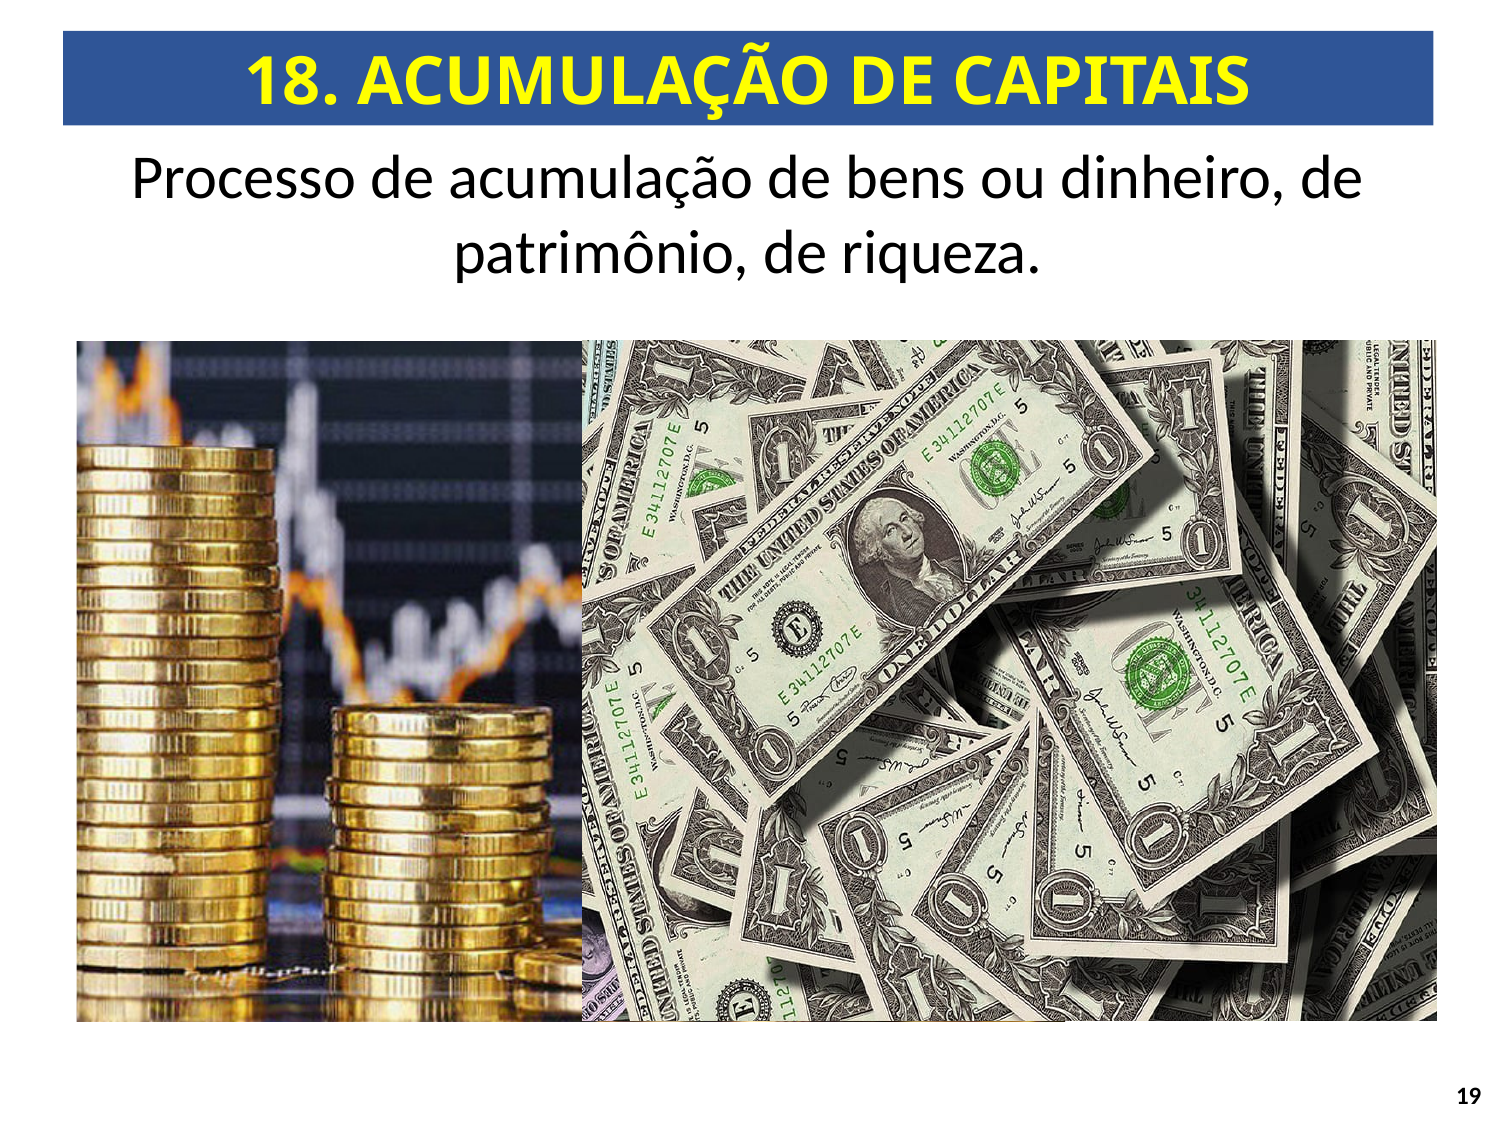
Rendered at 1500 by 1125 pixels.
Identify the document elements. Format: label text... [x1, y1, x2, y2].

slide_number 19 [1370, 1065, 1497, 1125]
picture [76, 340, 1437, 1022]
text_box Processo de acumulação de bens ou dinheiro, de patrimônio, de riqueza. [63, 128, 1434, 294]
text_box 18. ACUMULAÇÃO DE CAPITAIS [63, 30, 1434, 126]
